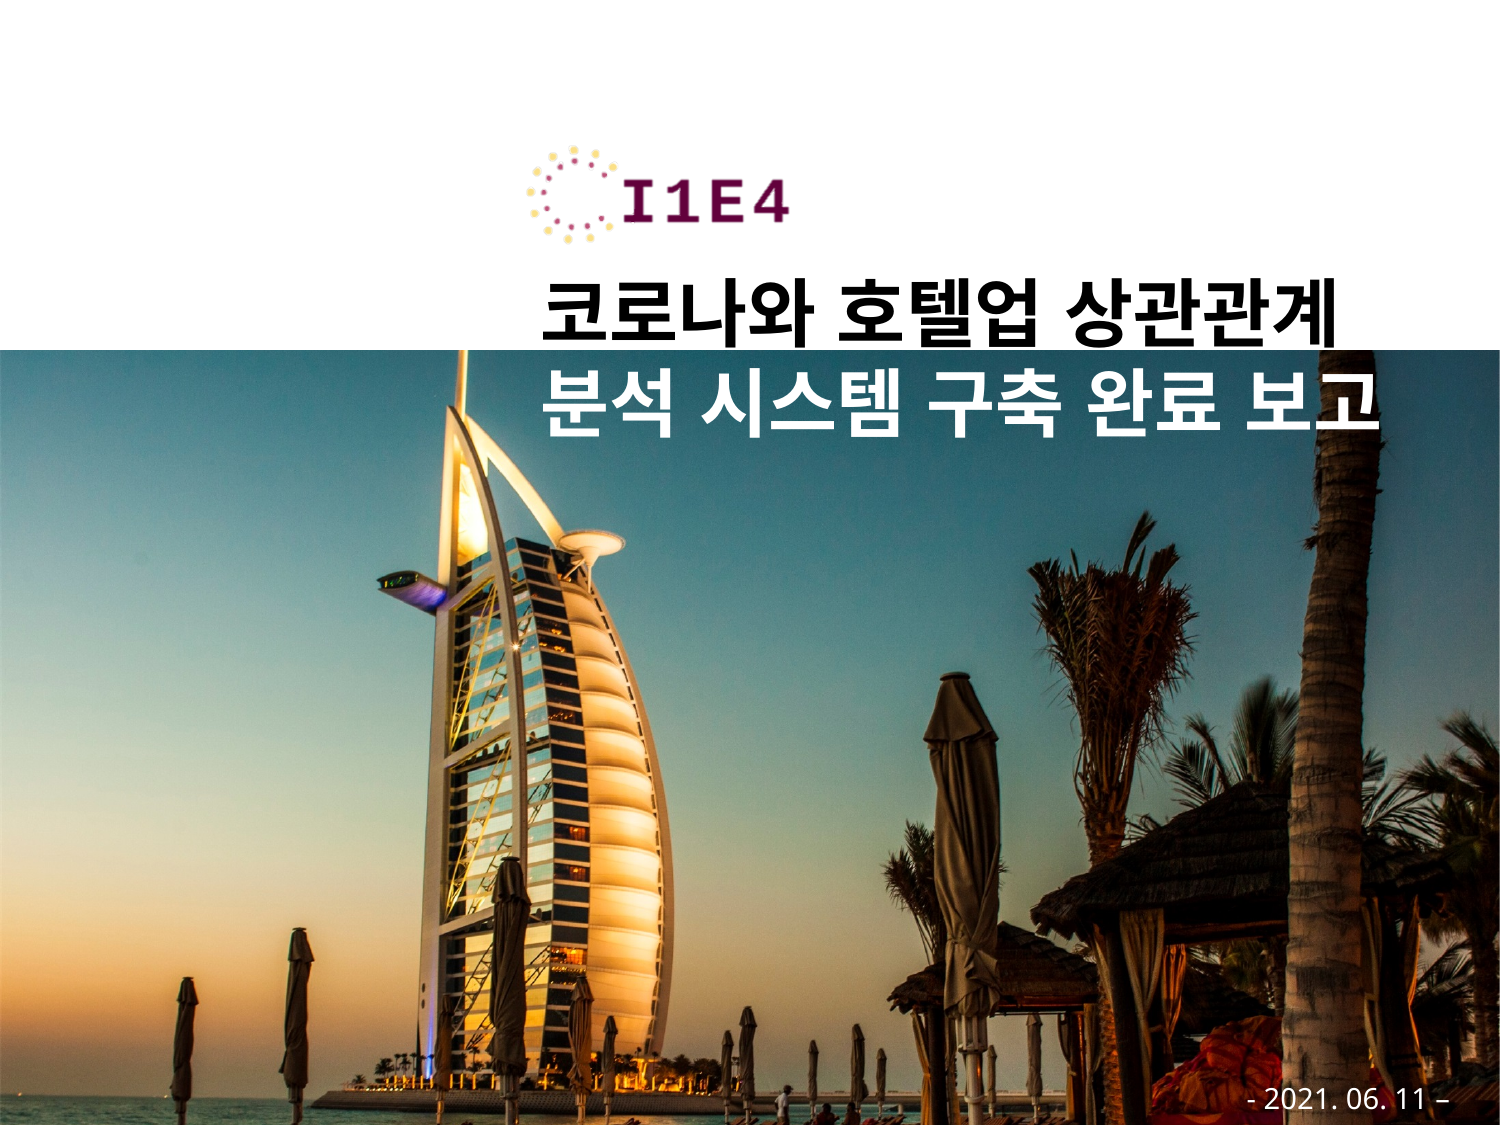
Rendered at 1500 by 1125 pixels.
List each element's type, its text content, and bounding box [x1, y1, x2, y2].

picture [0, 349, 1500, 1125]
picture [489, 135, 950, 260]
text_box 코로나와 호텔업 상관관계 분석 시스템 구축 완료 보고 [525, 259, 1500, 349]
